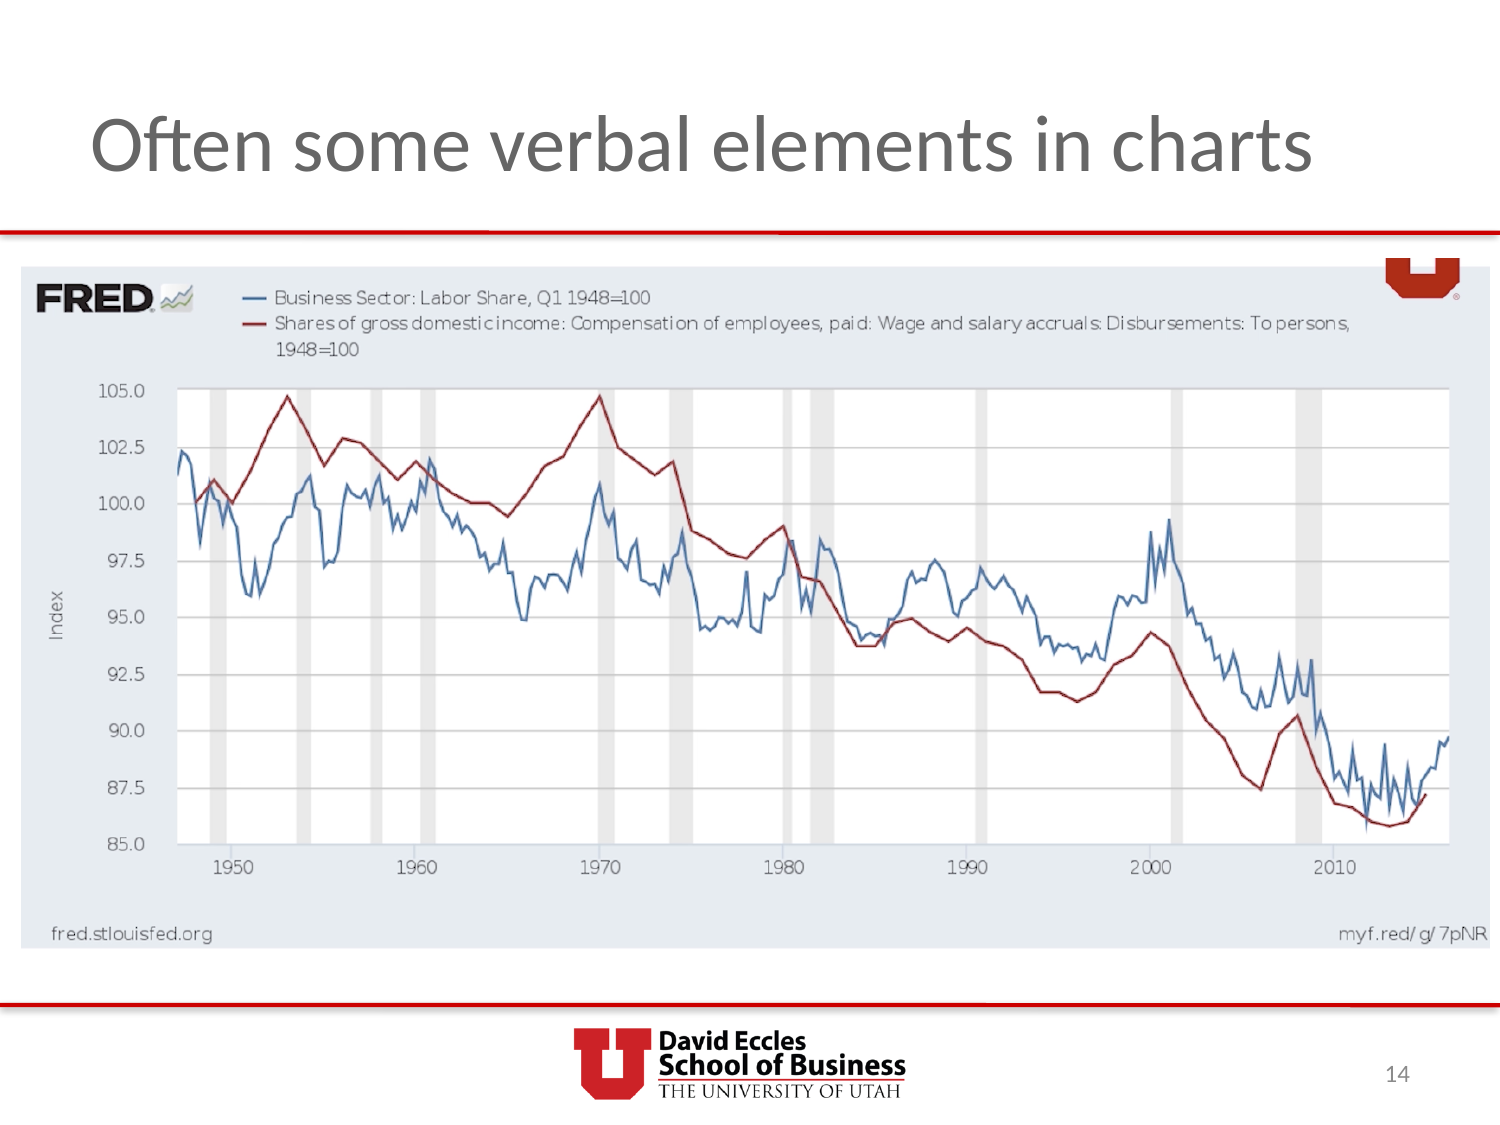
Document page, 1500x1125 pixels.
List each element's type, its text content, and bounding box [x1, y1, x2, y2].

title Often some verbal elements in charts [75, 45, 1425, 233]
picture [573, 1026, 907, 1102]
picture [12, 258, 1500, 959]
slide_number 14 [1074, 1042, 1425, 1103]
